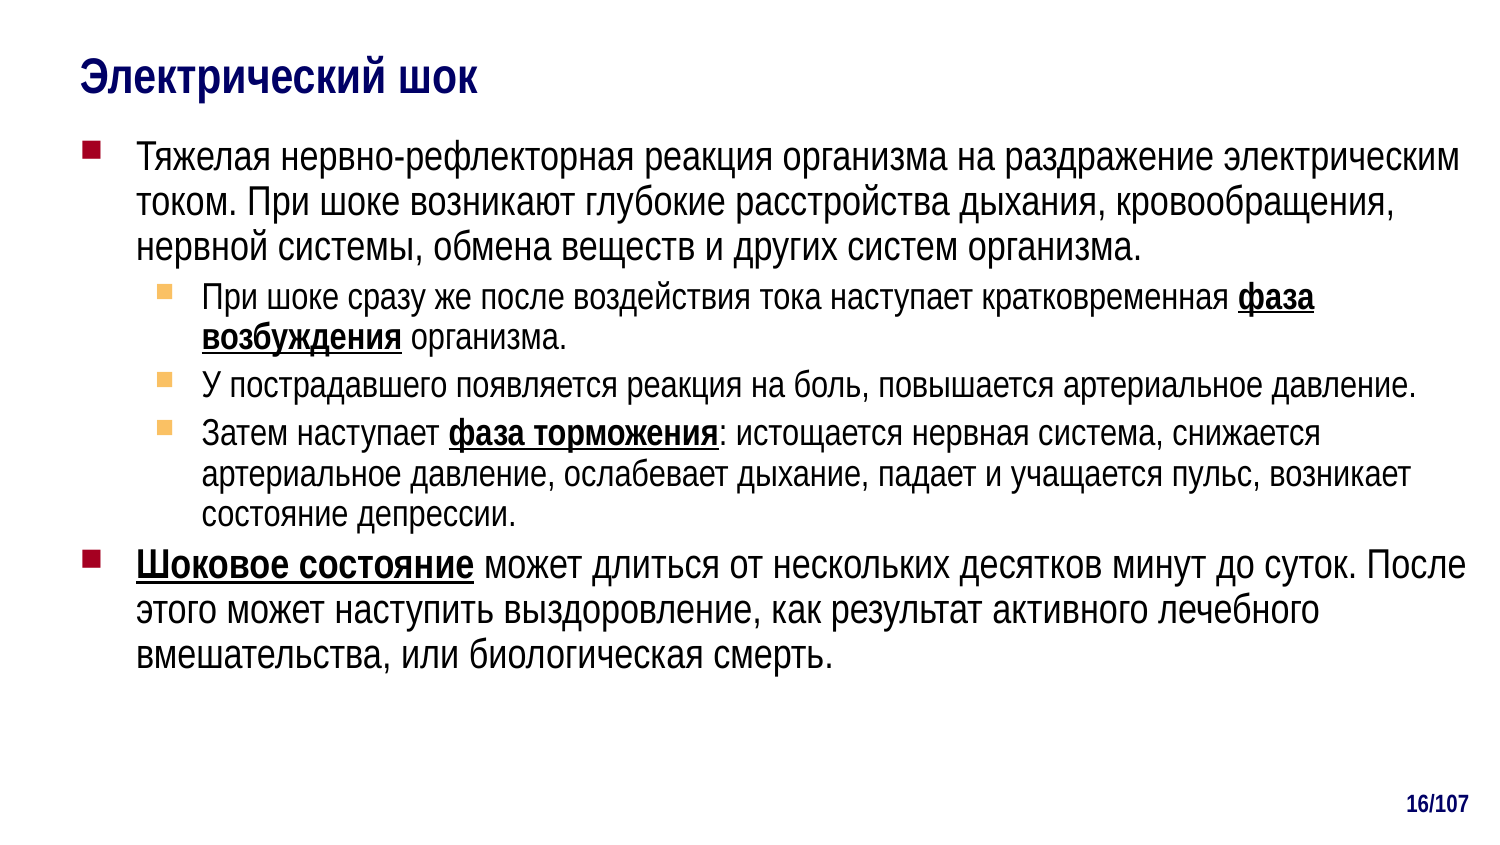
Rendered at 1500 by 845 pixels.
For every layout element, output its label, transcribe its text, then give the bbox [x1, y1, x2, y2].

list Тяжелая нервно-рефлекторная реакция организма на раздражение электрическим током. При шоке возникают глубокие расстройства дыхания, кровообращения, нервной системы, обмена веществ и других систем организма. При шоке сразу же после воздействия тока наступает кратковременная фаза возбуждения организма. У пострадавшего появляется реакция на боль, повышается артериальное давление. Затем наступает фаза торможения: истощается нервная система, снижается артериальное давление, ослабевает дыхание, падает и учащается пульс, возникает состояние депрессии. Шоковое состояние может длиться от нескольких десятков минут до суток. После этого может наступить выздоровление, как результат активного лечебного вмешательства, или биологическая смерть. [64, 126, 1483, 789]
title Электрический шок [64, 32, 1483, 115]
